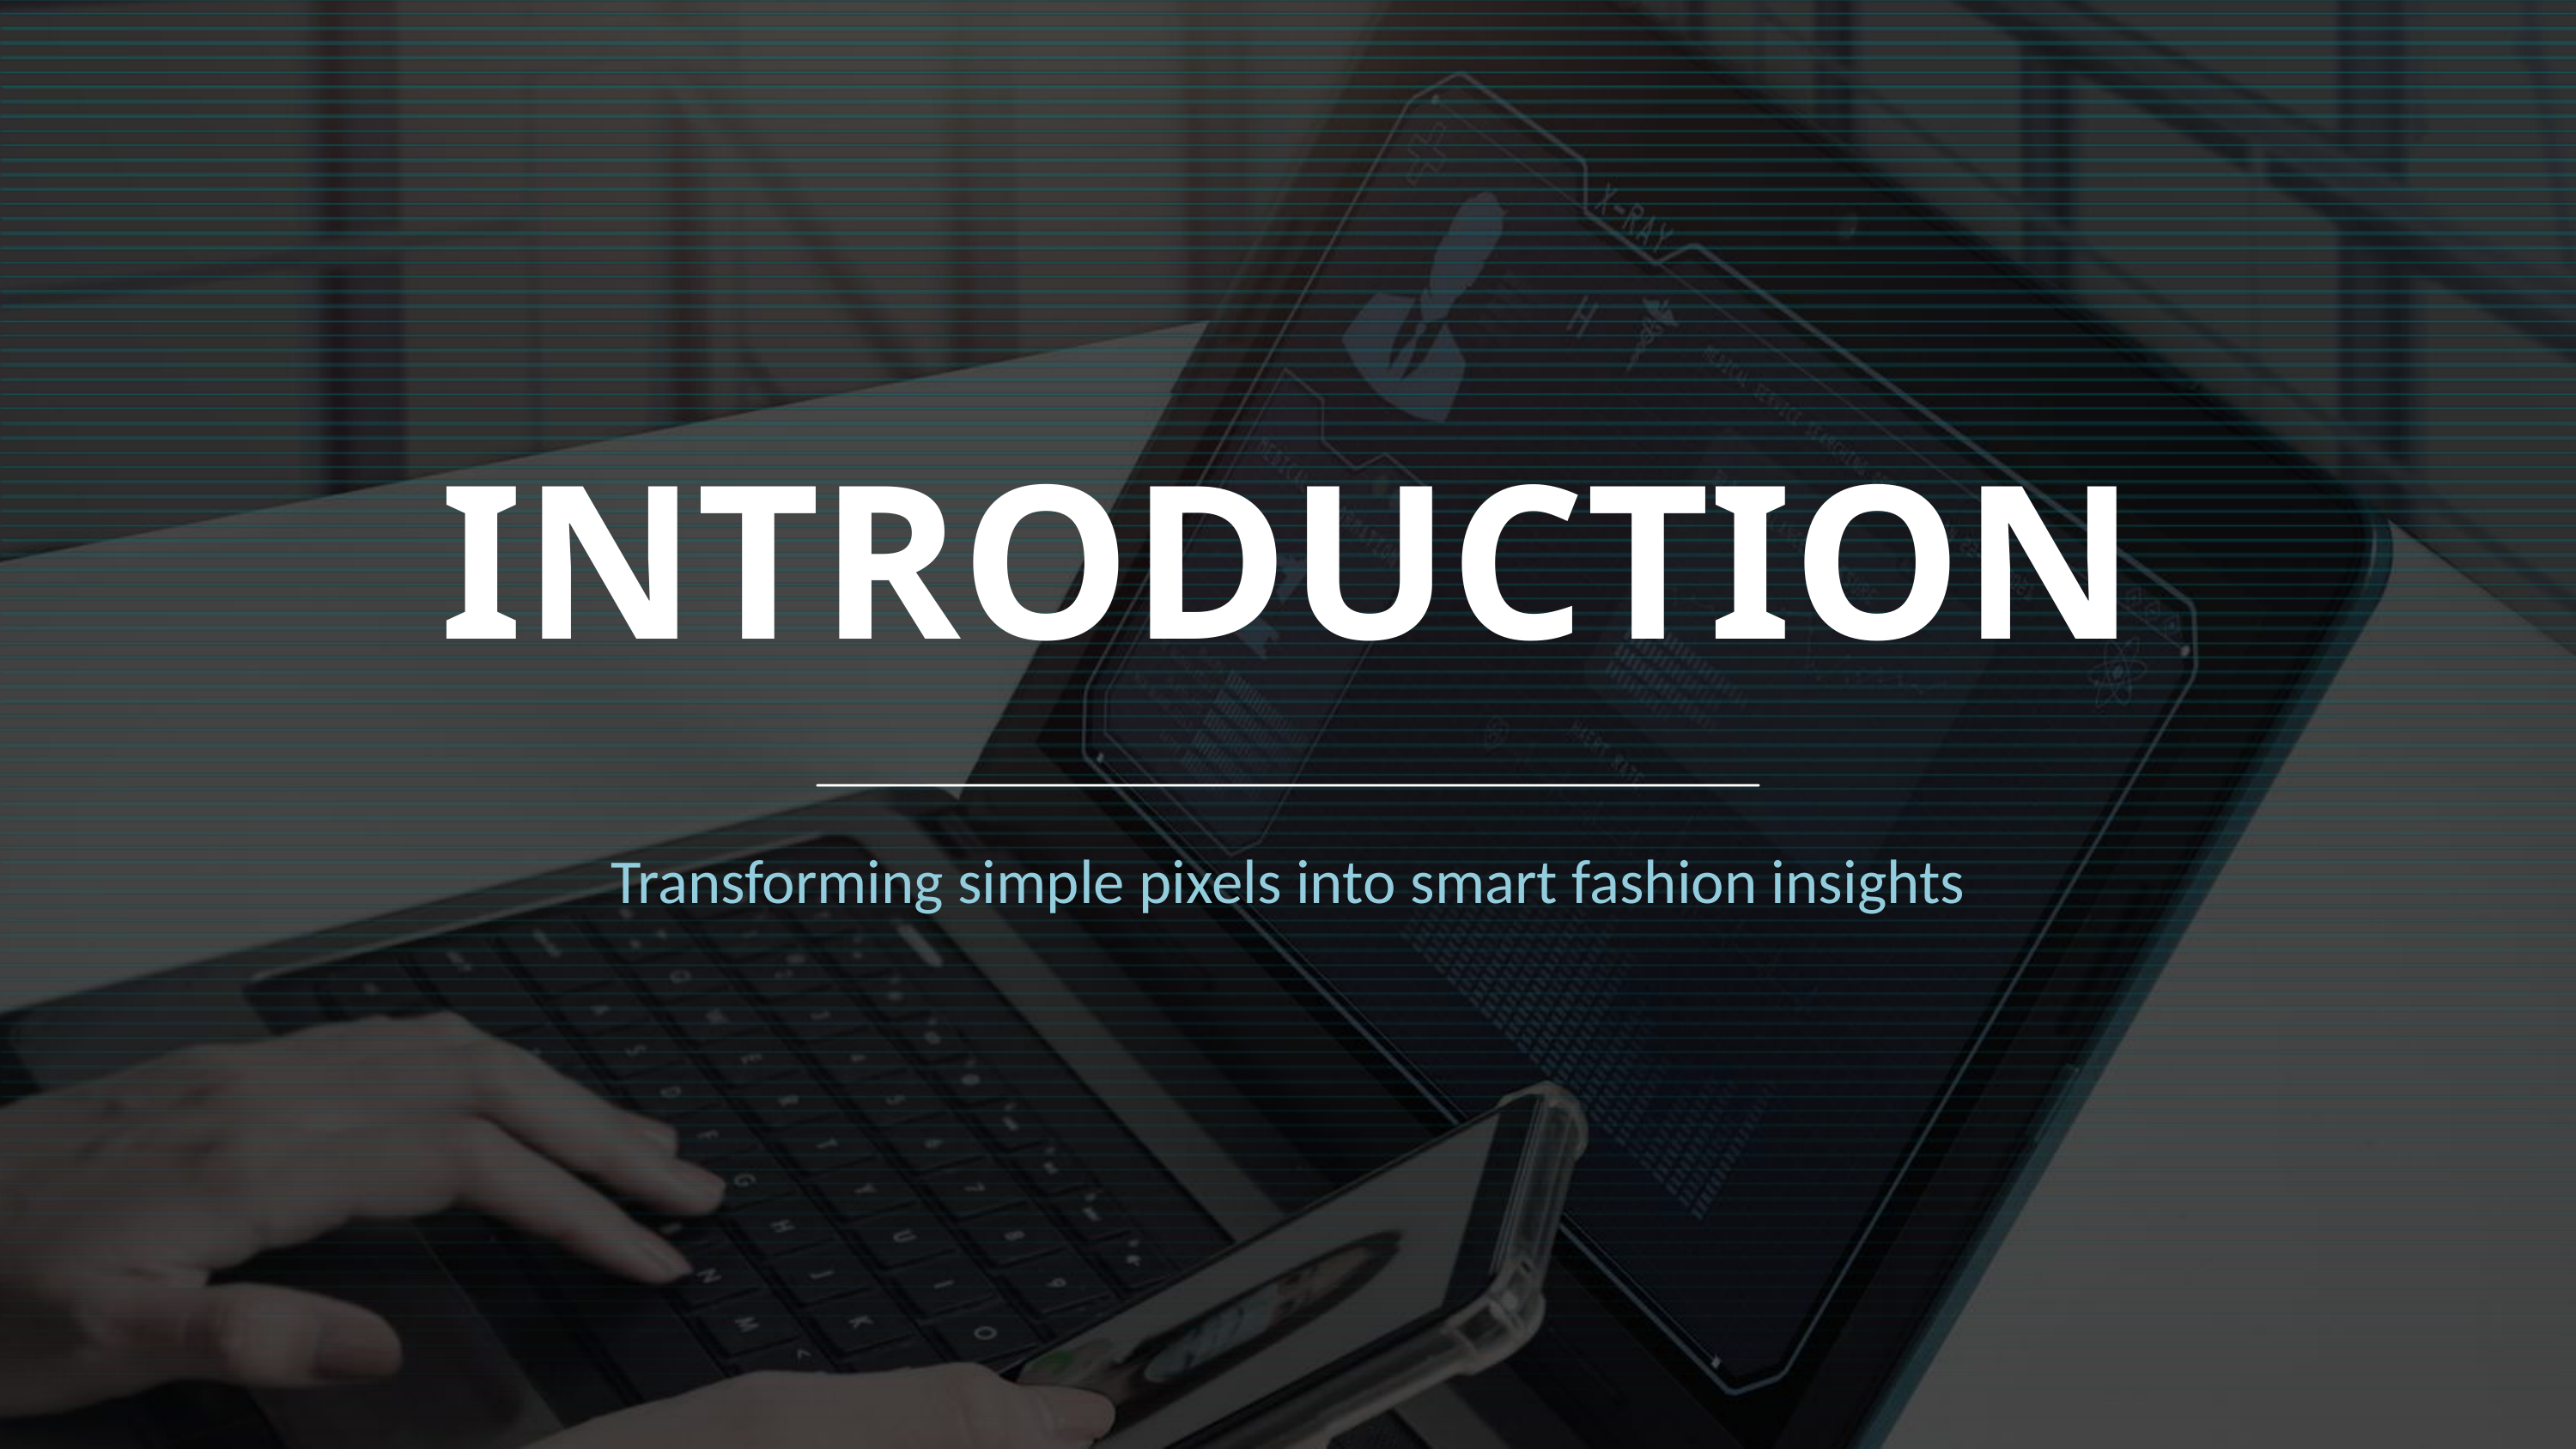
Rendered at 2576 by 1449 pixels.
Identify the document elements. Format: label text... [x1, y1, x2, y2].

text_box [0, 0, 2576, 1449]
text_box Transforming simple pixels into smart fashion insights [493, 841, 2083, 916]
text_box INTRODUCTION [253, 466, 2323, 682]
